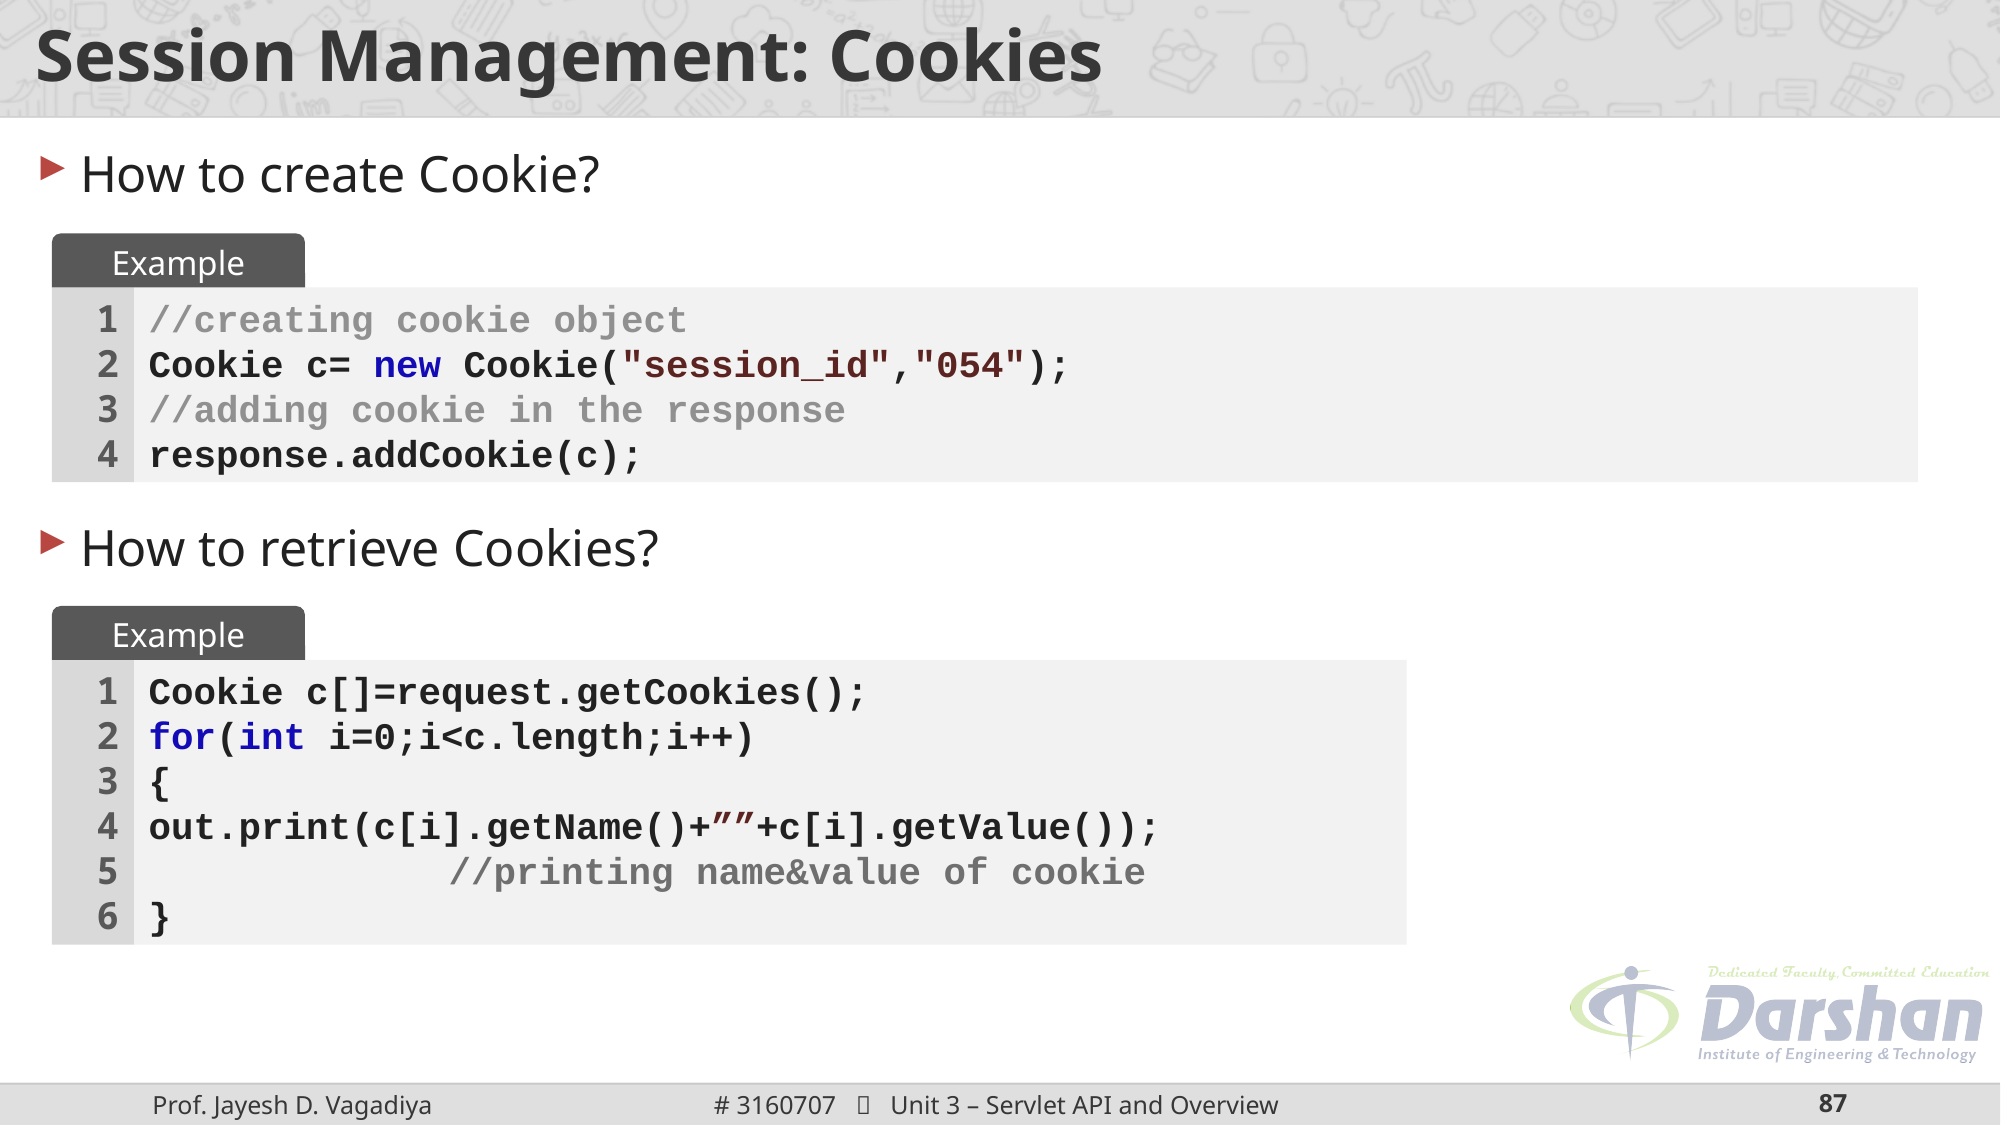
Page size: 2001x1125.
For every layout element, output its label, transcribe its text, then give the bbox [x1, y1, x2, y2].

text_box 1 2 3 4 [51, 289, 134, 483]
text_box Cookie c[]=request.getCookies(); for(int i=0;i<c.length;i++) { out.print(c[i].getName()+””+c[i].getValue()); //printing name&value of cookie } [134, 659, 1407, 945]
text_box Example [50, 604, 307, 661]
text_box 1 2 3 4 5 6 7 8 9 10 11 12 13 14 15 16 17 18 19 20 21 22 23 [1570, 966, 1990, 1063]
title Session Management: Cookies [0, 0, 2000, 117]
list How to create Cookie? How to retrieve Cookies? [21, 141, 1979, 1059]
text_box 1 2 3 4 5 6 [51, 661, 134, 945]
text_box //creating cookie object Cookie c= new Cookie("session_id","054"); //adding cookie in the response response.addCookie(c); [134, 287, 1918, 483]
text_box Example [50, 232, 307, 289]
